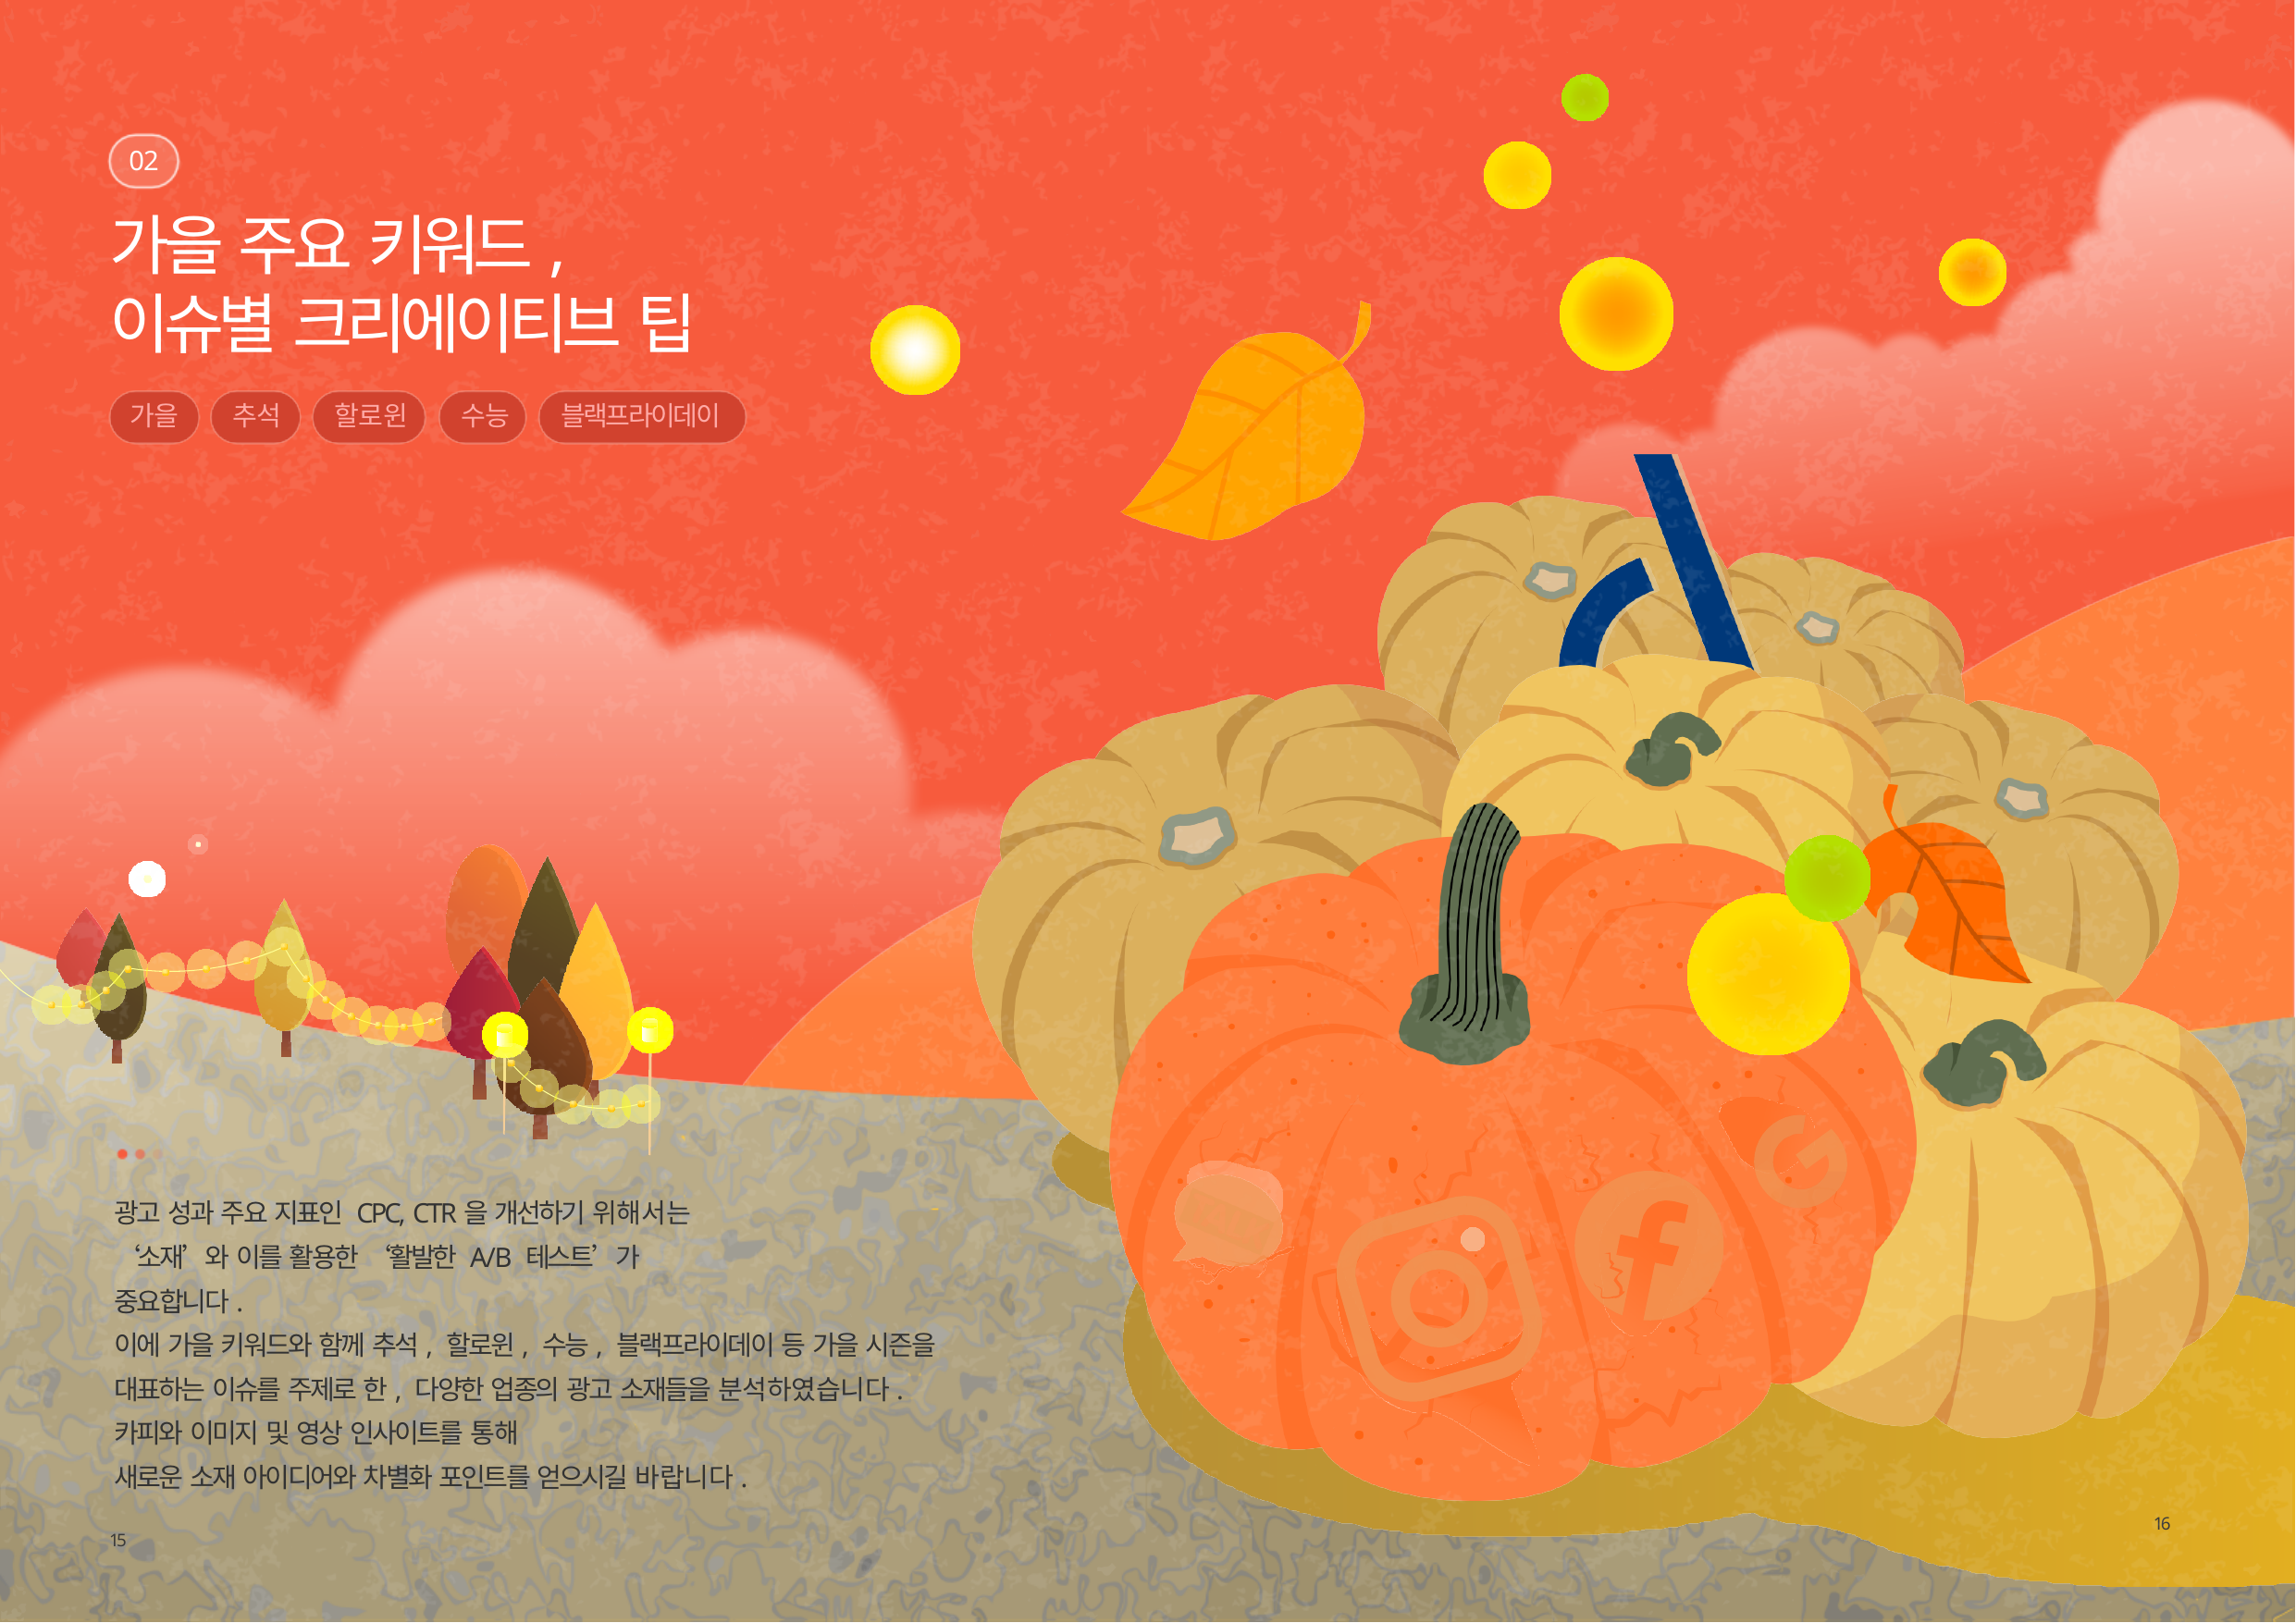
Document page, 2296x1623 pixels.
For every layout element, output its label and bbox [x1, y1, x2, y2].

text_box [1173, 1074, 1848, 1466]
text_box [0, 0, 2292, 1621]
